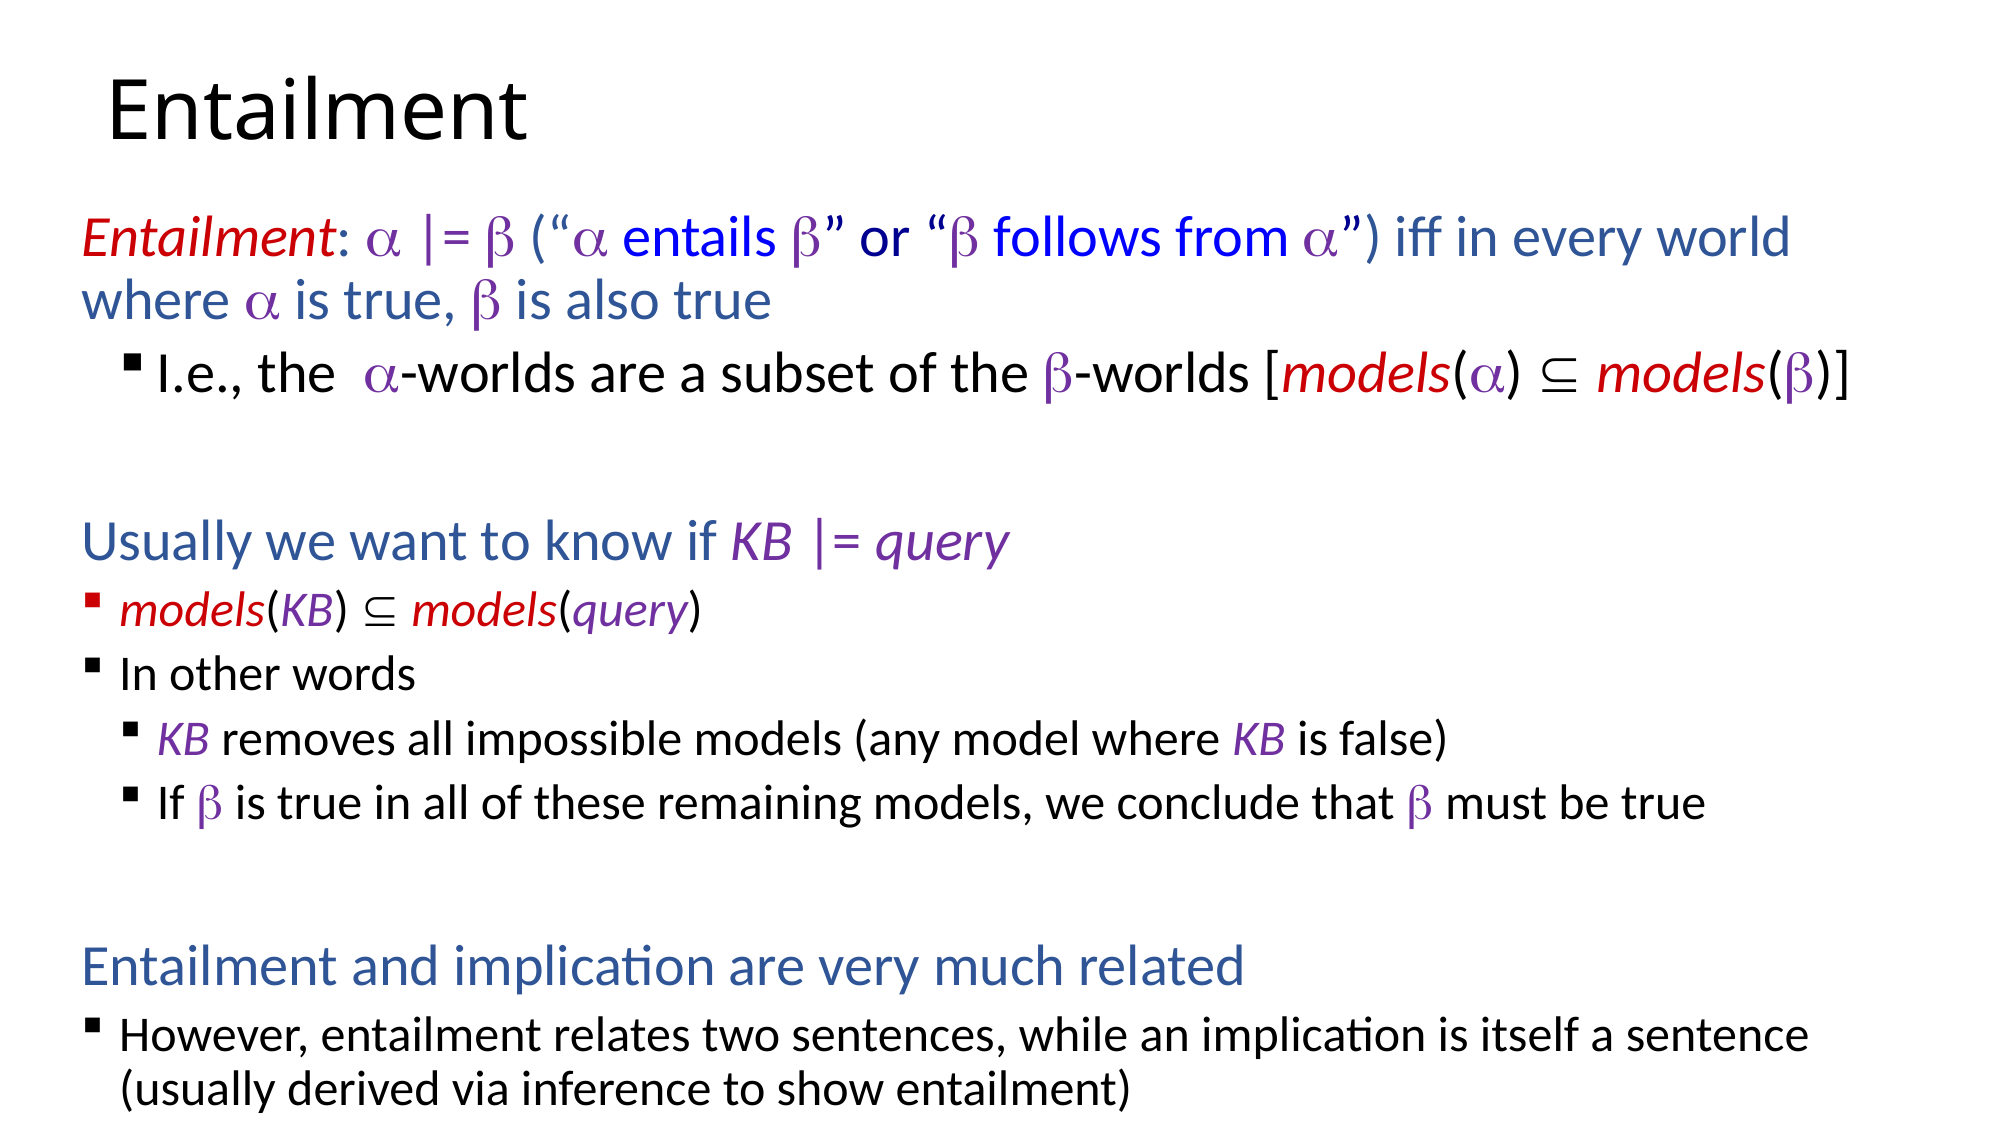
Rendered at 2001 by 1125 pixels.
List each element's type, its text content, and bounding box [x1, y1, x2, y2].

list Entailment:  |=  (“ entails ” or “ follows from ”) iff in every world where  is true,  is also true I.e., the -worlds are a subset of the -worlds [models()  models()] Usually we want to know if KB |= query models(KB)  models(query) In other words KB removes all impossible models (any model where KB is false) If  is true in all of these remaining models, we conclude that  must be true Entailment and implication are very much related However, entailment relates two sentences, while an implication is itself a sentence (usually derived via inference to show entailment) [66, 198, 1934, 975]
title Entailment [90, 60, 1816, 164]
